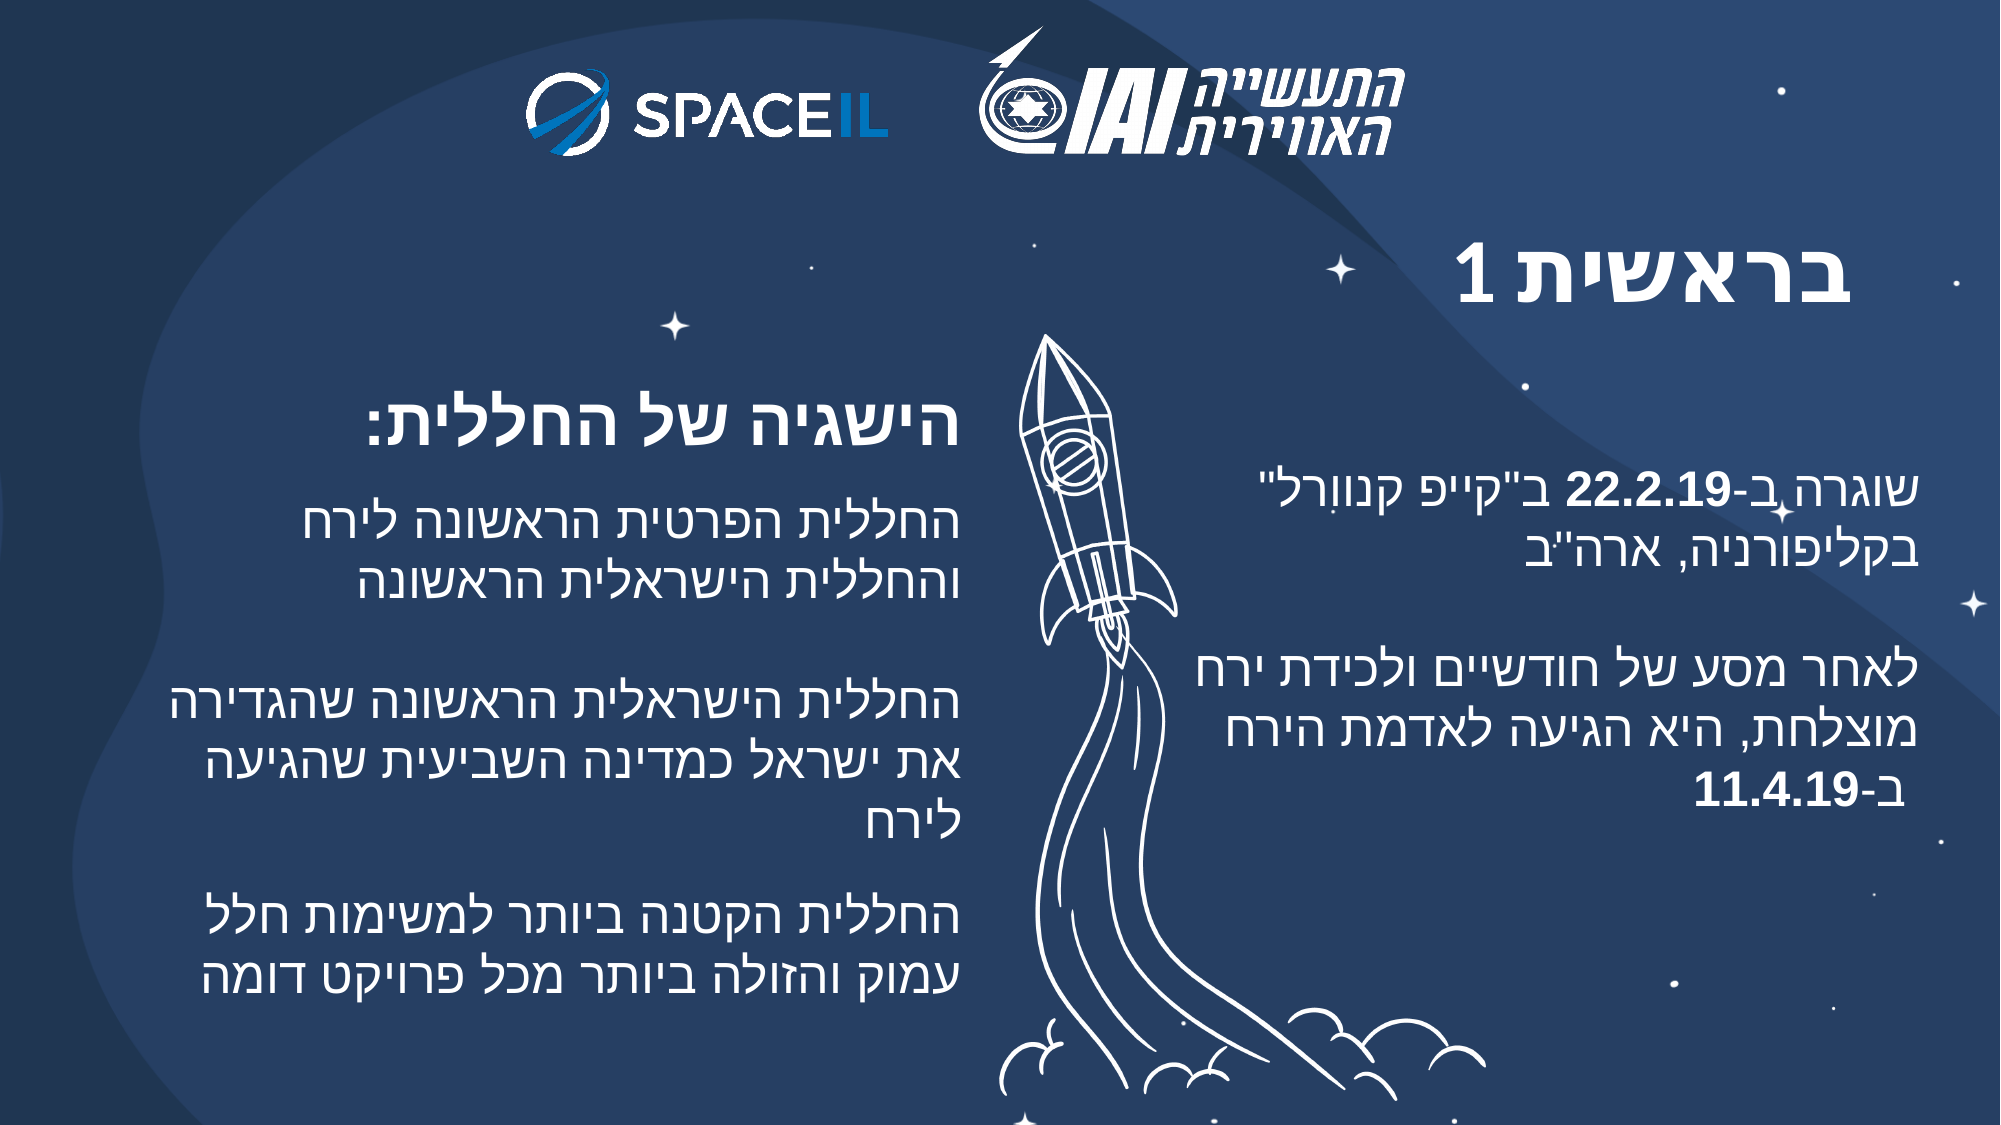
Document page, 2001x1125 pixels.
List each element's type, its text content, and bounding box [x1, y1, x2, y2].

text_box הישגיה של החללית: החללית הפרטית הראשונה לירח והחללית הישראלית הראשונה החללית הישראלית הראשונה שהגדירה את ישראל כמדינה השביעית שהגיעה לירח החללית הקטנה ביותר למשימות חלל עמוק והזולה ביותר מכל פרויקט דומה [105, 371, 978, 1012]
picture [0, 0, 2000, 1125]
title בראשית 1 [229, 216, 1870, 335]
text_box שוגרה ב-22.2.19 ב"קייפ קנוורל" בקליפורניה, ארה''ב לאחר מסע של חודשיים ולכידת ירח מוצלחת, היא הגיעה לאדמת הירח ב-11.4.19 [1490, 449, 1936, 825]
